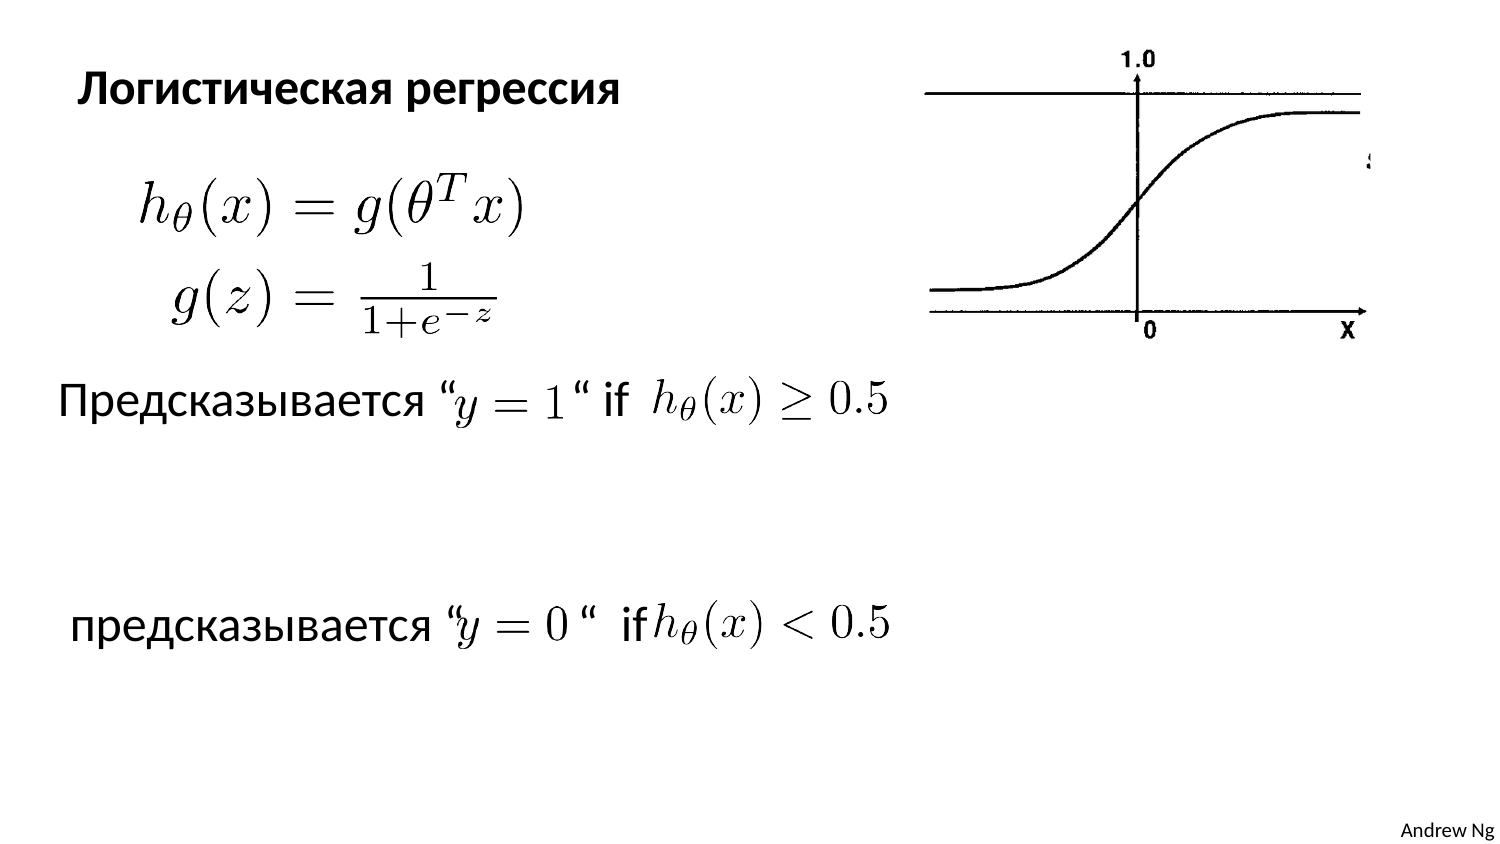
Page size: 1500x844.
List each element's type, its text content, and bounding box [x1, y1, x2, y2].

picture [171, 262, 498, 338]
picture [654, 600, 889, 649]
text_box Логистическая регрессия [62, 46, 916, 123]
picture [454, 385, 563, 428]
picture [652, 375, 887, 425]
text_box предсказывается “ “ if [54, 583, 959, 660]
text_box Предсказывается “ “ if [20, 359, 950, 436]
picture [456, 606, 567, 649]
picture [917, 46, 1371, 345]
picture [140, 173, 522, 237]
